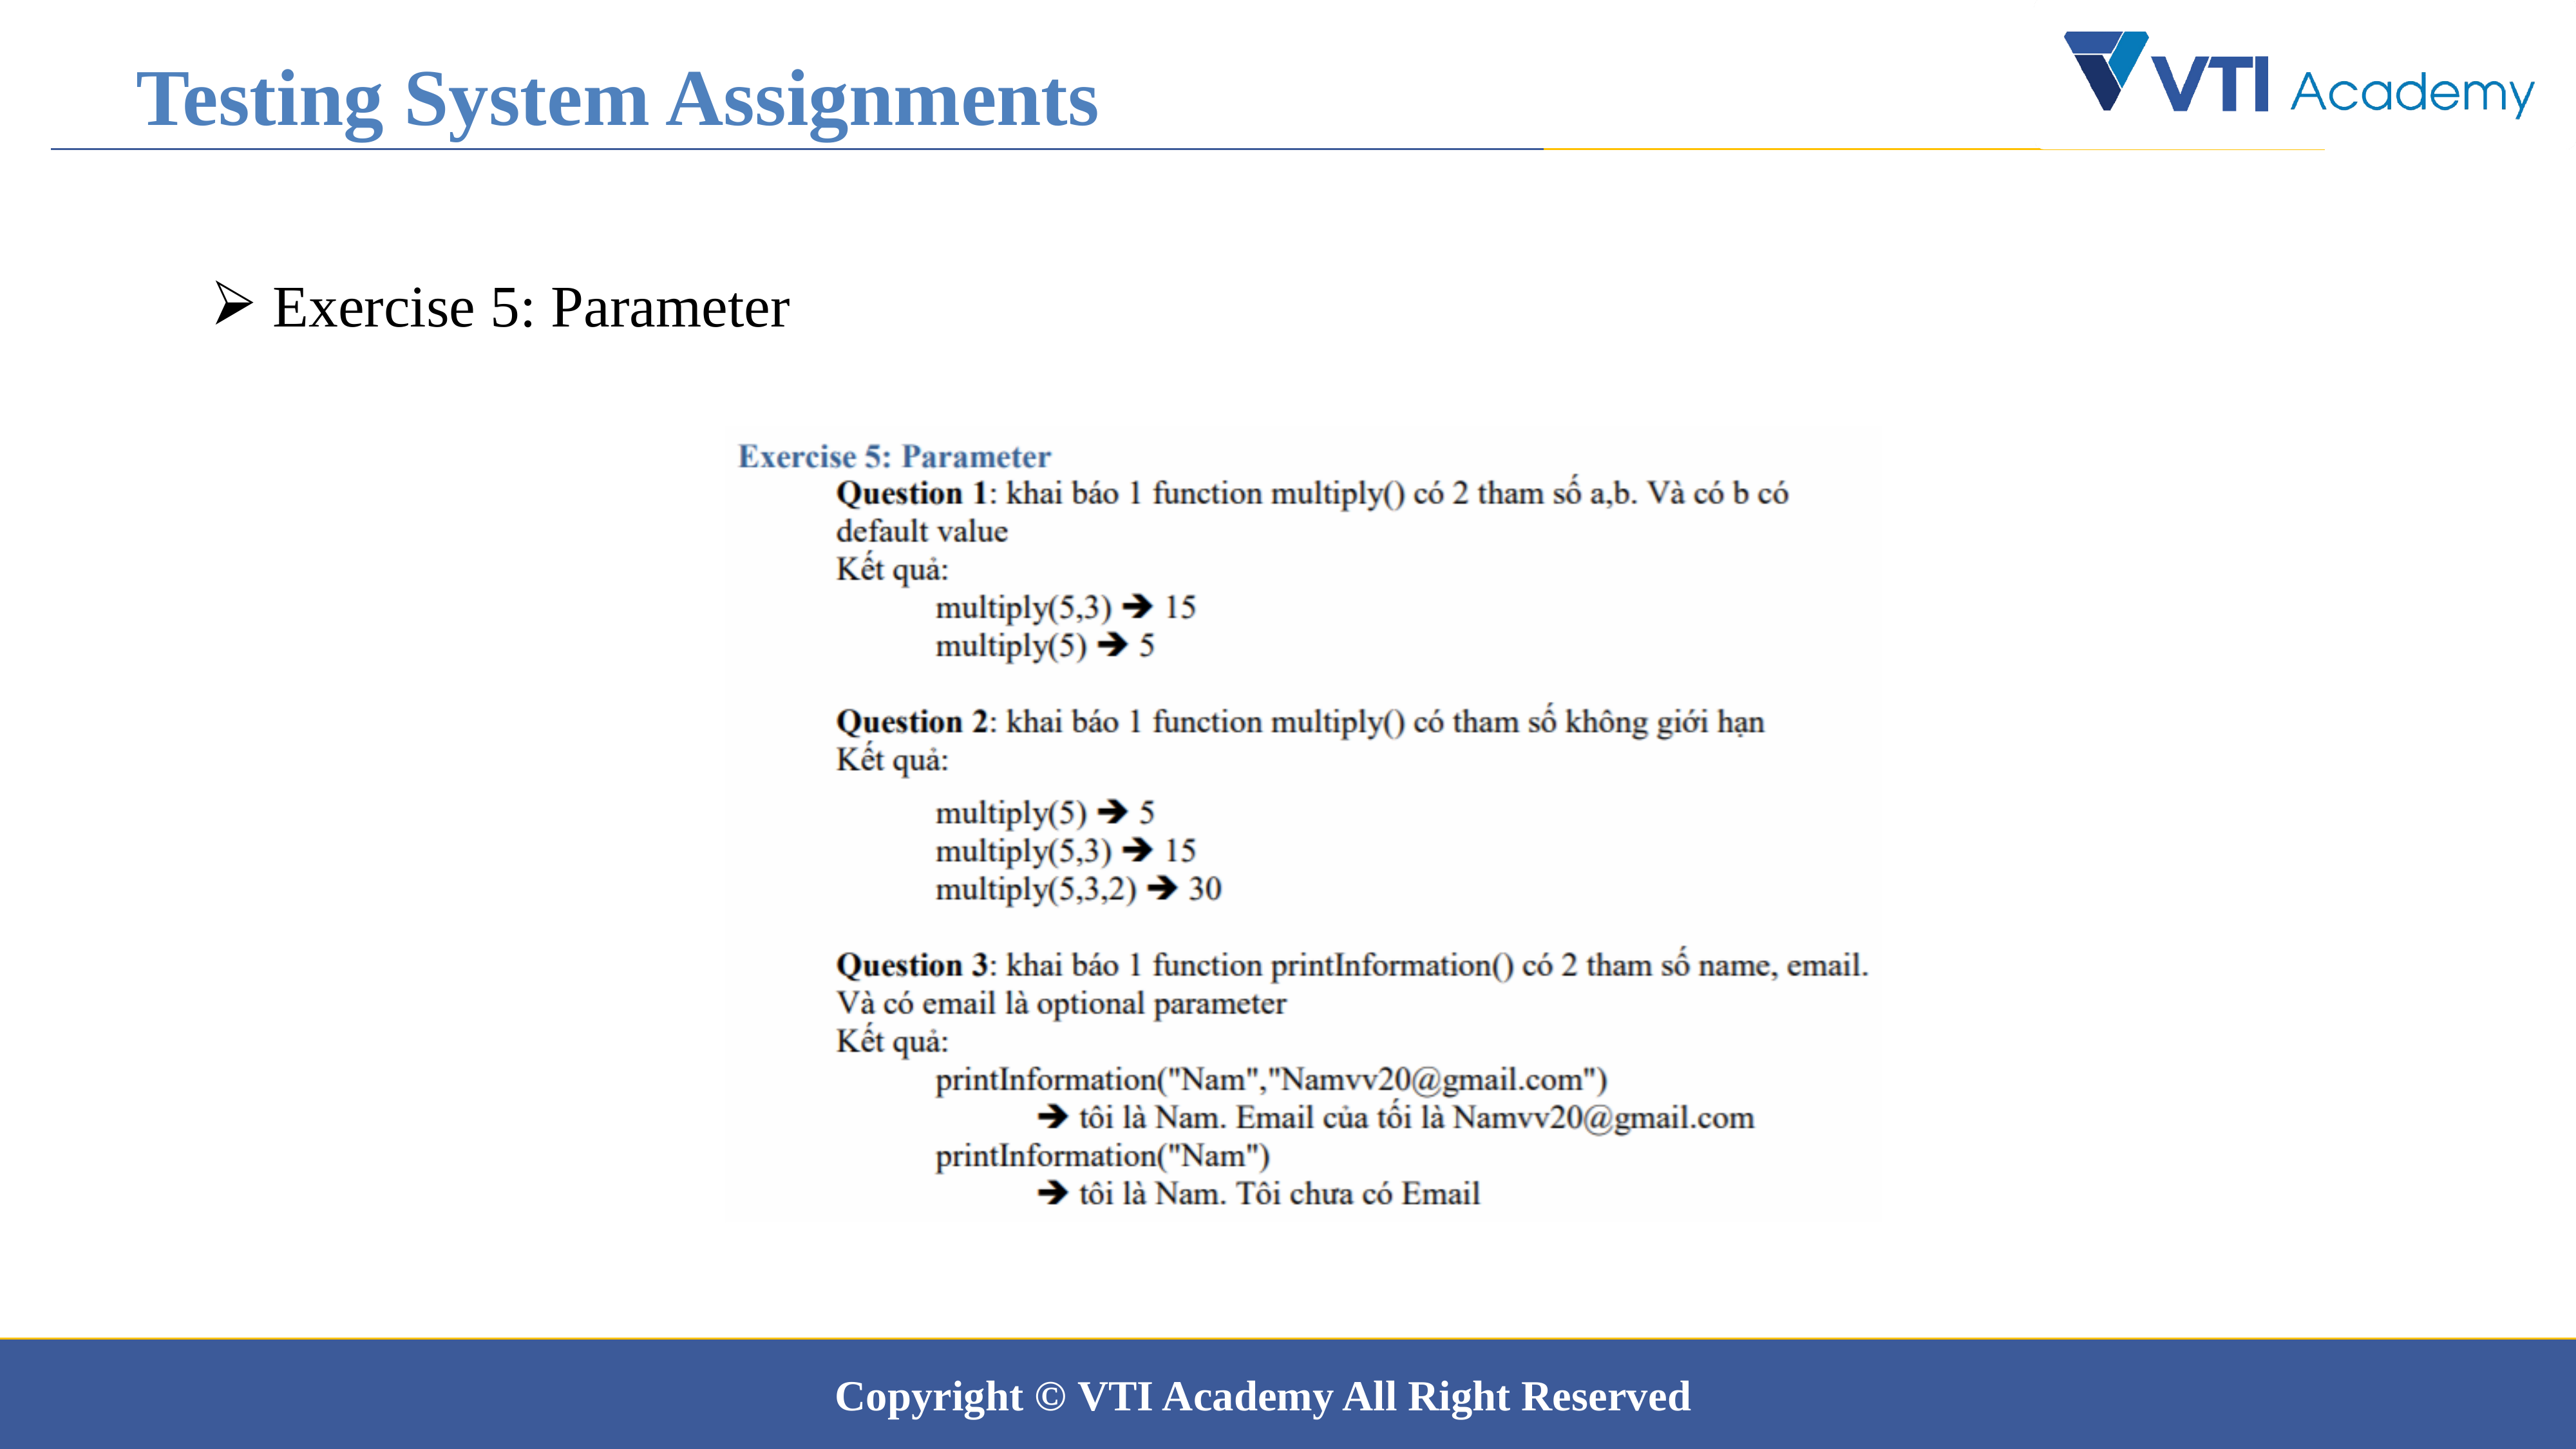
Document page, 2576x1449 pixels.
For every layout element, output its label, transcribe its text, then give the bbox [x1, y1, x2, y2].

picture [2034, 0, 2576, 149]
picture [724, 426, 1882, 1223]
text_box [187, 247, 1231, 361]
text_box Testing System Assignments [126, 60, 1370, 126]
text_box Exercise 5: Parameter [203, 263, 1247, 377]
